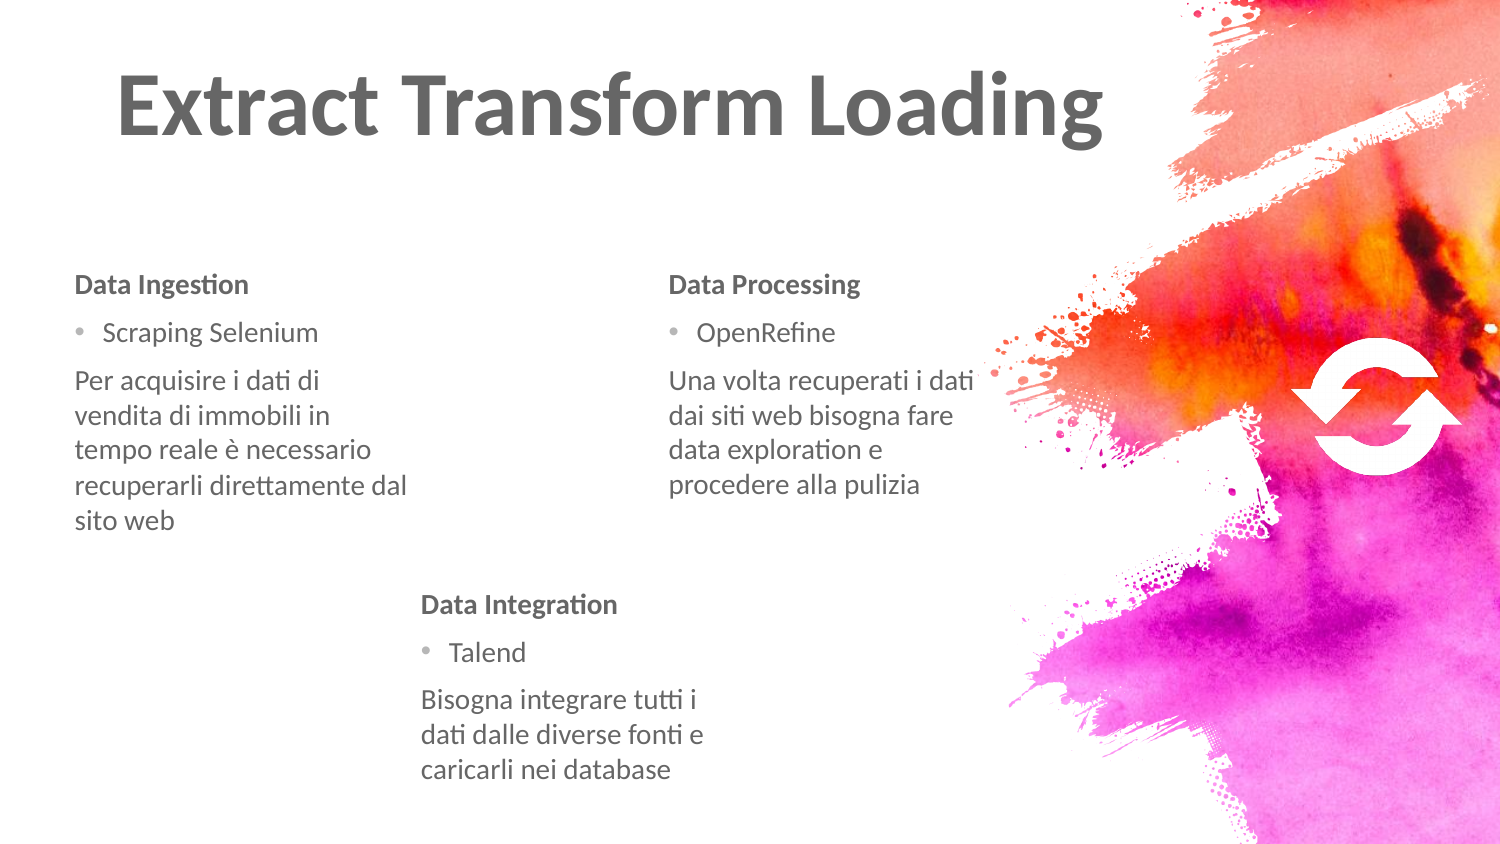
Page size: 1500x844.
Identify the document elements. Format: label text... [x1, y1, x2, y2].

text_box Data Integration Talend Bisogna integrare tutti i dati dalle diverse fonti e caricarli nei database [405, 570, 750, 823]
text_box Data Processing OpenRefine Una volta recuperati i dati dai siti web bisogna fare data exploration e procedere alla pulizia [653, 250, 1011, 535]
title Extract Transform Loading [0, 27, 1221, 169]
list Data Ingestion Scraping Selenium Per acquisire i dati di vendita di immobili in tempo reale è necessario recuperarli direttamente dal sito web [59, 250, 427, 557]
picture [0, 0, 1500, 844]
